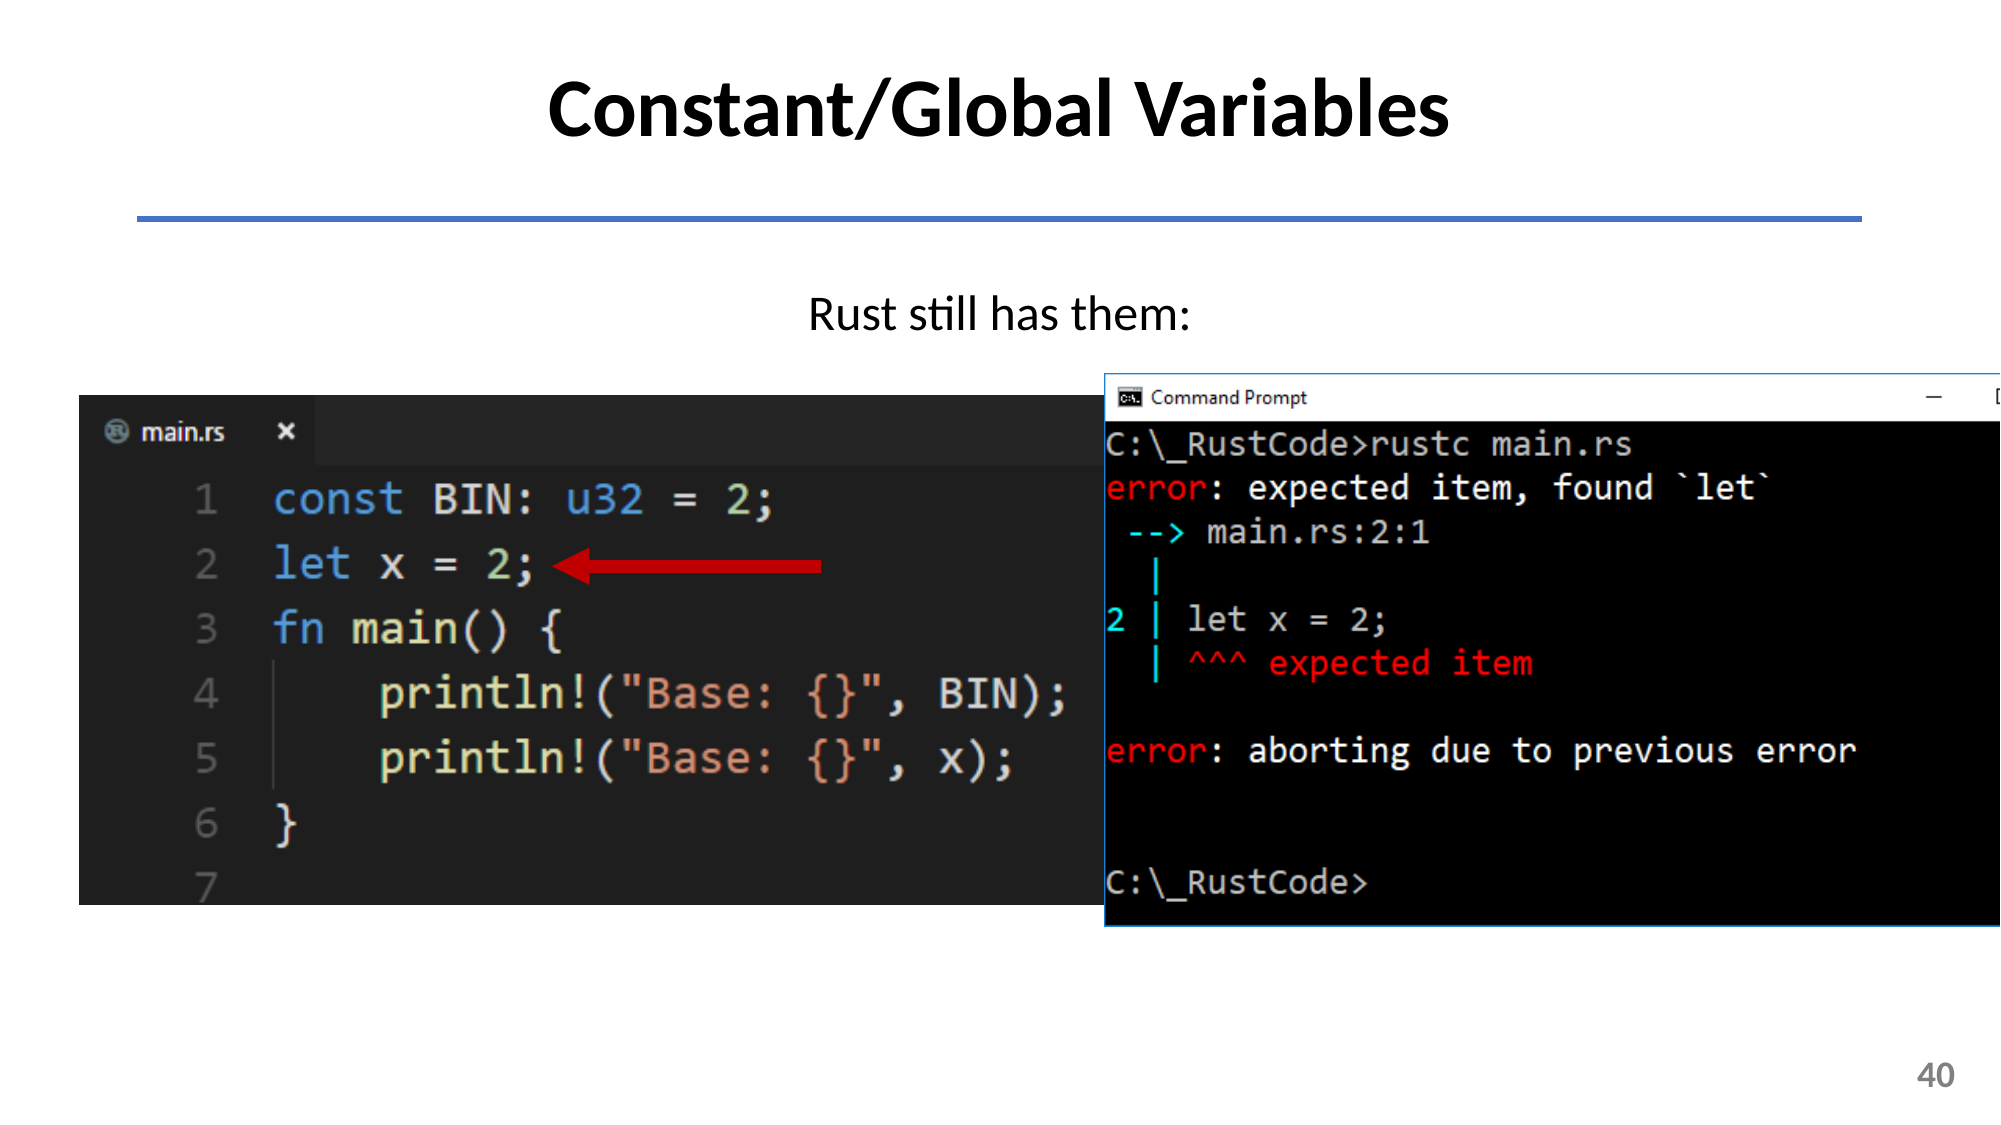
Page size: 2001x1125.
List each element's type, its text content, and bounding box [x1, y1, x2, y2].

text_box Constant/Global Variables [137, 1, 1863, 218]
picture [79, 373, 2000, 927]
text_box Rust still has them: [343, 273, 1657, 349]
slide_number 40 [1520, 1042, 1970, 1103]
